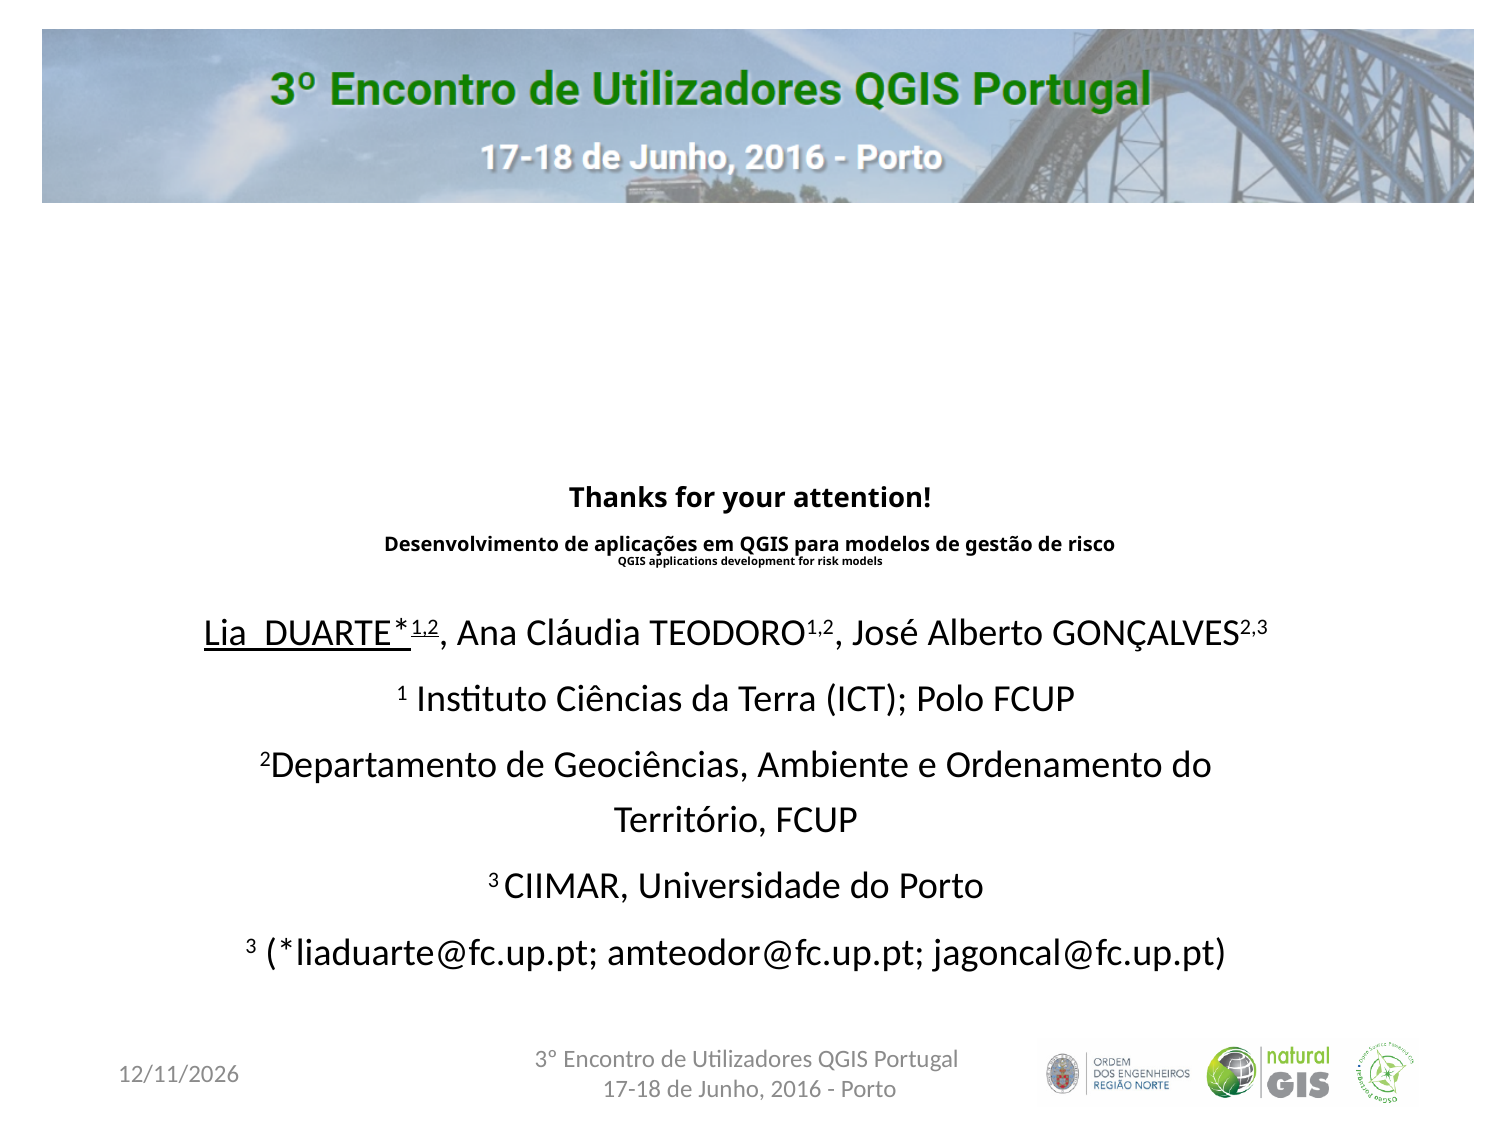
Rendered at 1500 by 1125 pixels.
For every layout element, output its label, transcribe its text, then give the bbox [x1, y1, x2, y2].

subtitle Lia DUARTE*1,2, Ana Cláudia TEODORO1,2, José Alberto GONÇALVES2,3 1 Instituto Ciências da Terra (ICT); Polo FCUP 2Departamento de Geociências, Ambiente e Ordenamento do Território, FCUP 3 CIIMAR, Universidade do Porto 3 (*liaduarte@fc.up.pt; amteodor@fc.up.pt; jagoncal@fc.up.pt) [187, 590, 1285, 1036]
footer 3º Encontro de Utilizadores QGIS Portugal 17-18 de Junho, 2016 - Porto [496, 1042, 1004, 1103]
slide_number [103, 1042, 441, 1103]
picture [1037, 1038, 1419, 1107]
slide_number 27 [1059, 1042, 1397, 1103]
picture [42, 29, 1474, 203]
title Thanks for your attention! Desenvolvimento de aplicações em QGIS para modelos de gestão de risco QGIS applications development for risk models [112, 277, 1388, 576]
